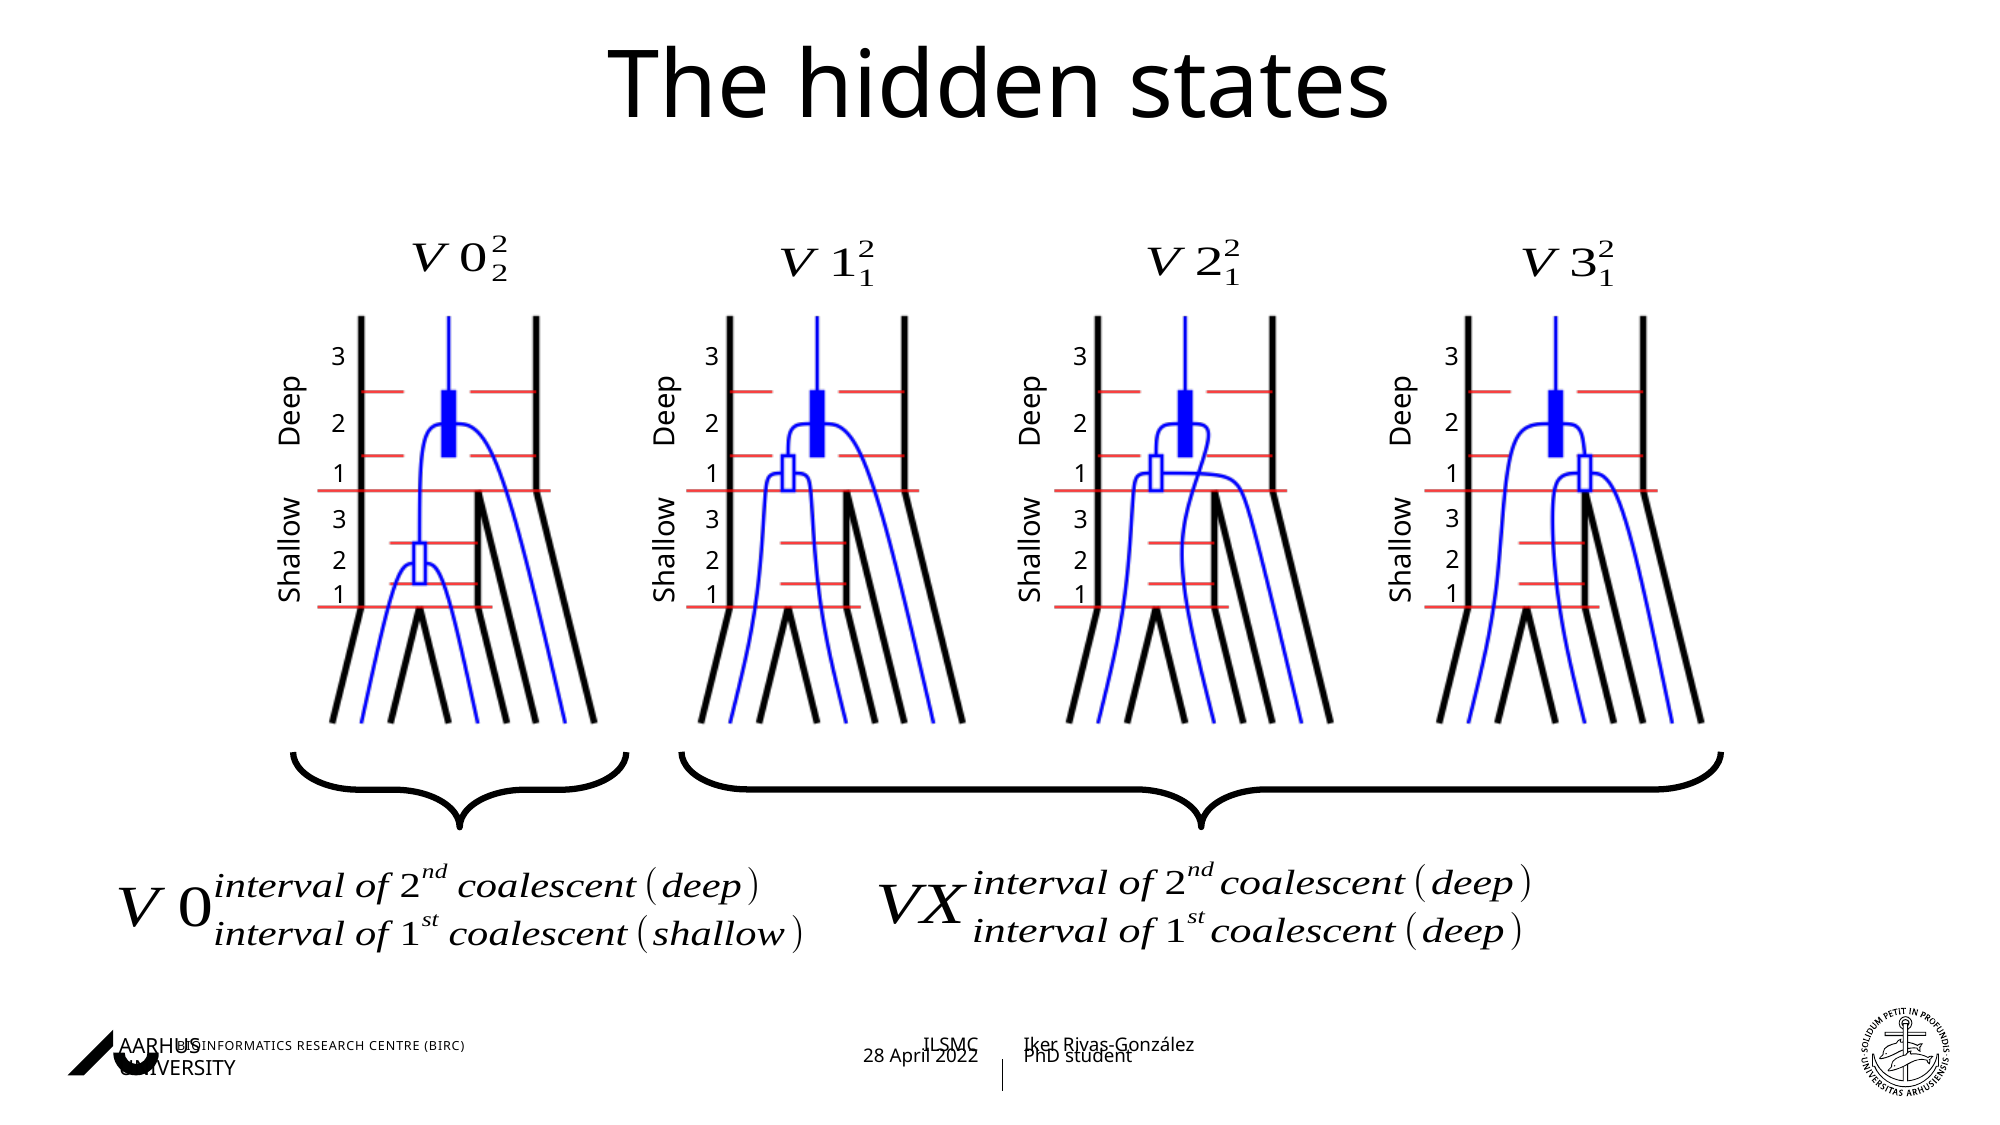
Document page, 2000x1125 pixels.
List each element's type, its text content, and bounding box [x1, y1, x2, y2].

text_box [172, 228, 1862, 811]
title The hidden states [51, 37, 1948, 162]
